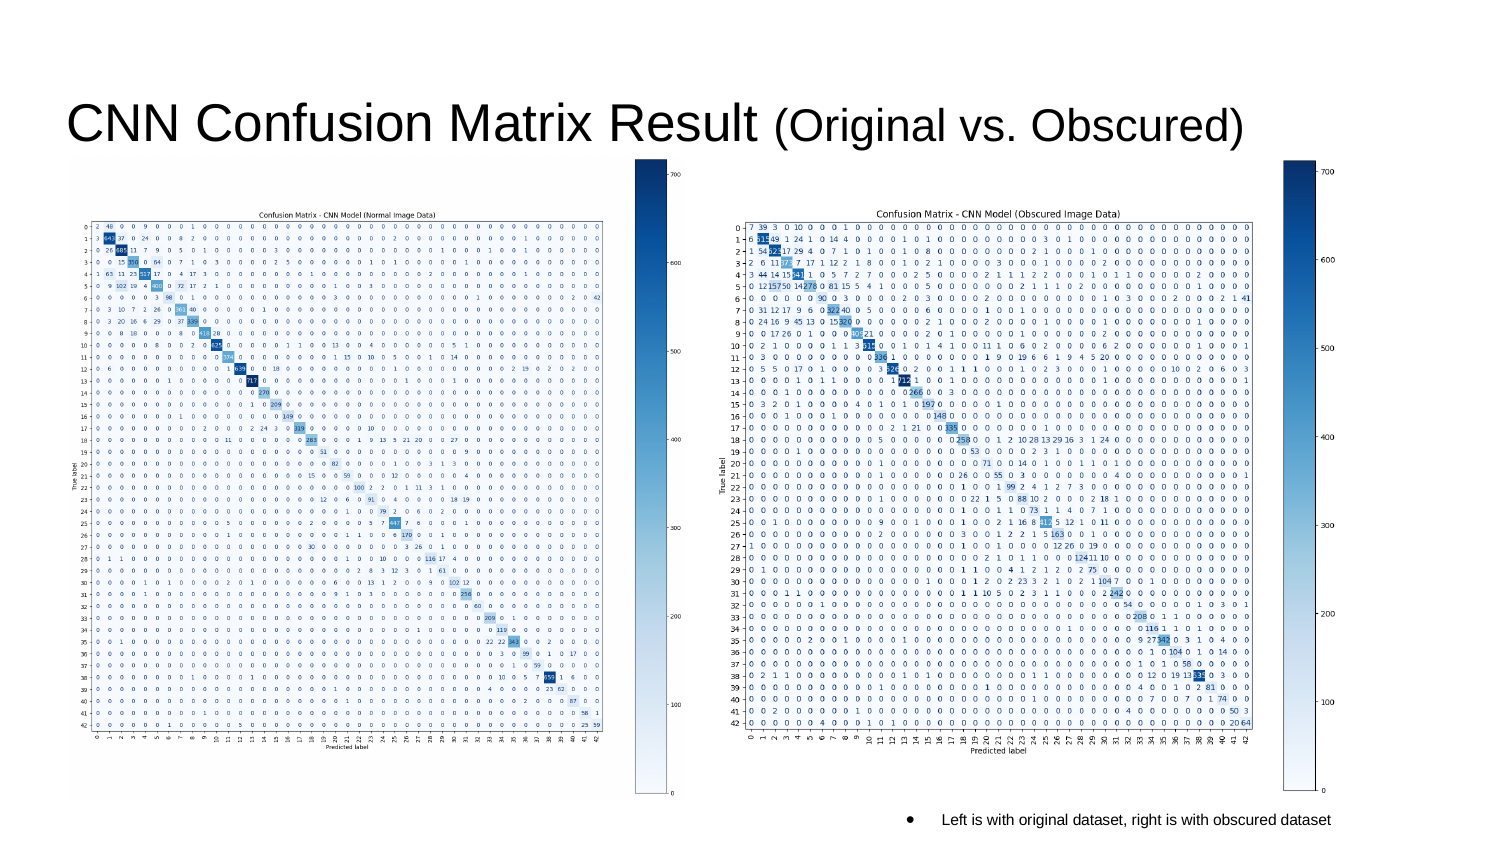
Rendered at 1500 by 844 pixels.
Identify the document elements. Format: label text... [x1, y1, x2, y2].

title CNN Confusion Matrix Result (Original vs. Obscured) [51, 72, 1449, 167]
picture [714, 155, 1340, 801]
picture [68, 155, 685, 801]
title Left is with original dataset, right is with obscured dataset [870, 794, 1500, 844]
